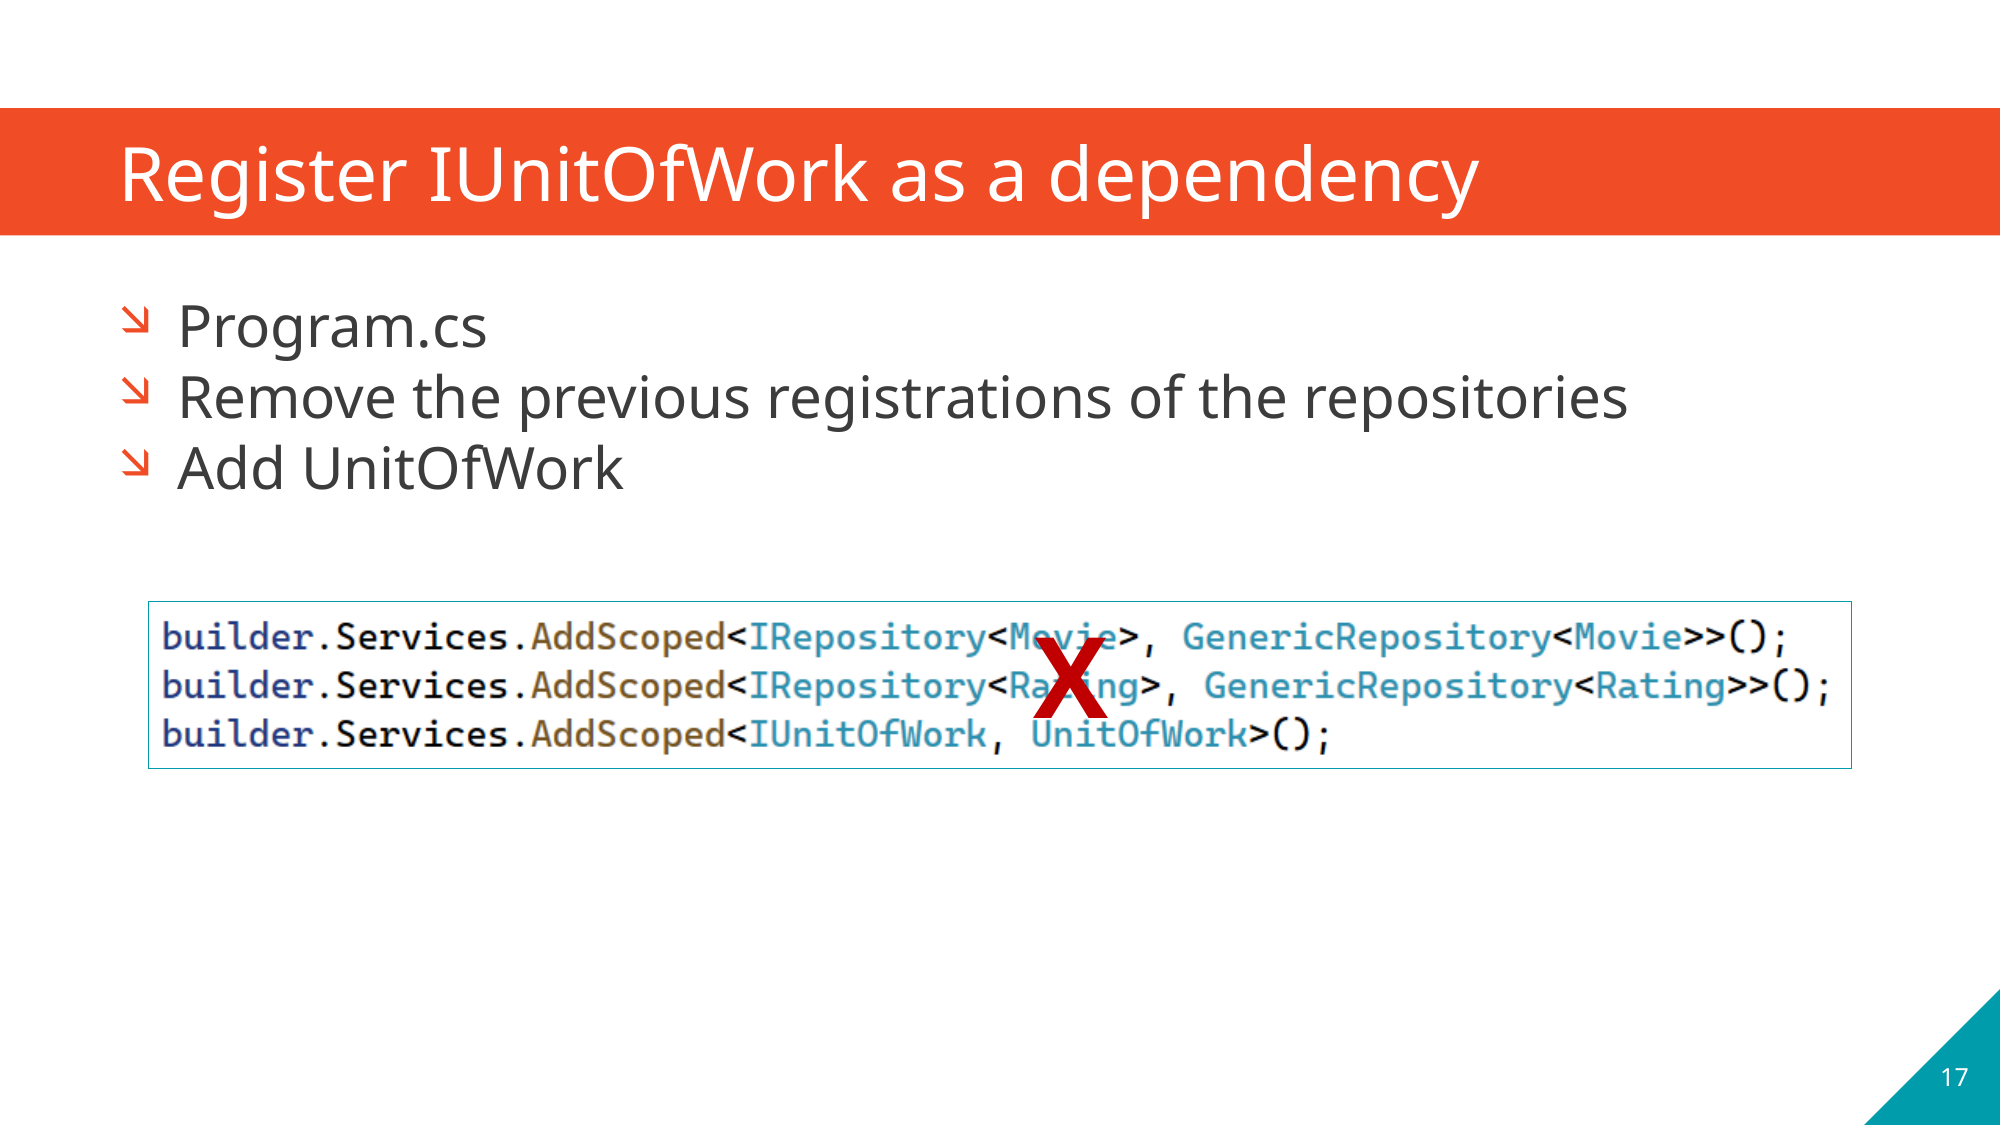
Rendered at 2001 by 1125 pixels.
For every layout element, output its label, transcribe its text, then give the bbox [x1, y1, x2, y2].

title Register IUnitOfWork as a dependency [0, 108, 2000, 236]
list Program.cs Remove the previous registrations of the repositories Add UnitOfWork [0, 237, 2000, 1040]
slide_number 17 [1862, 987, 2000, 1125]
picture [148, 601, 1852, 769]
